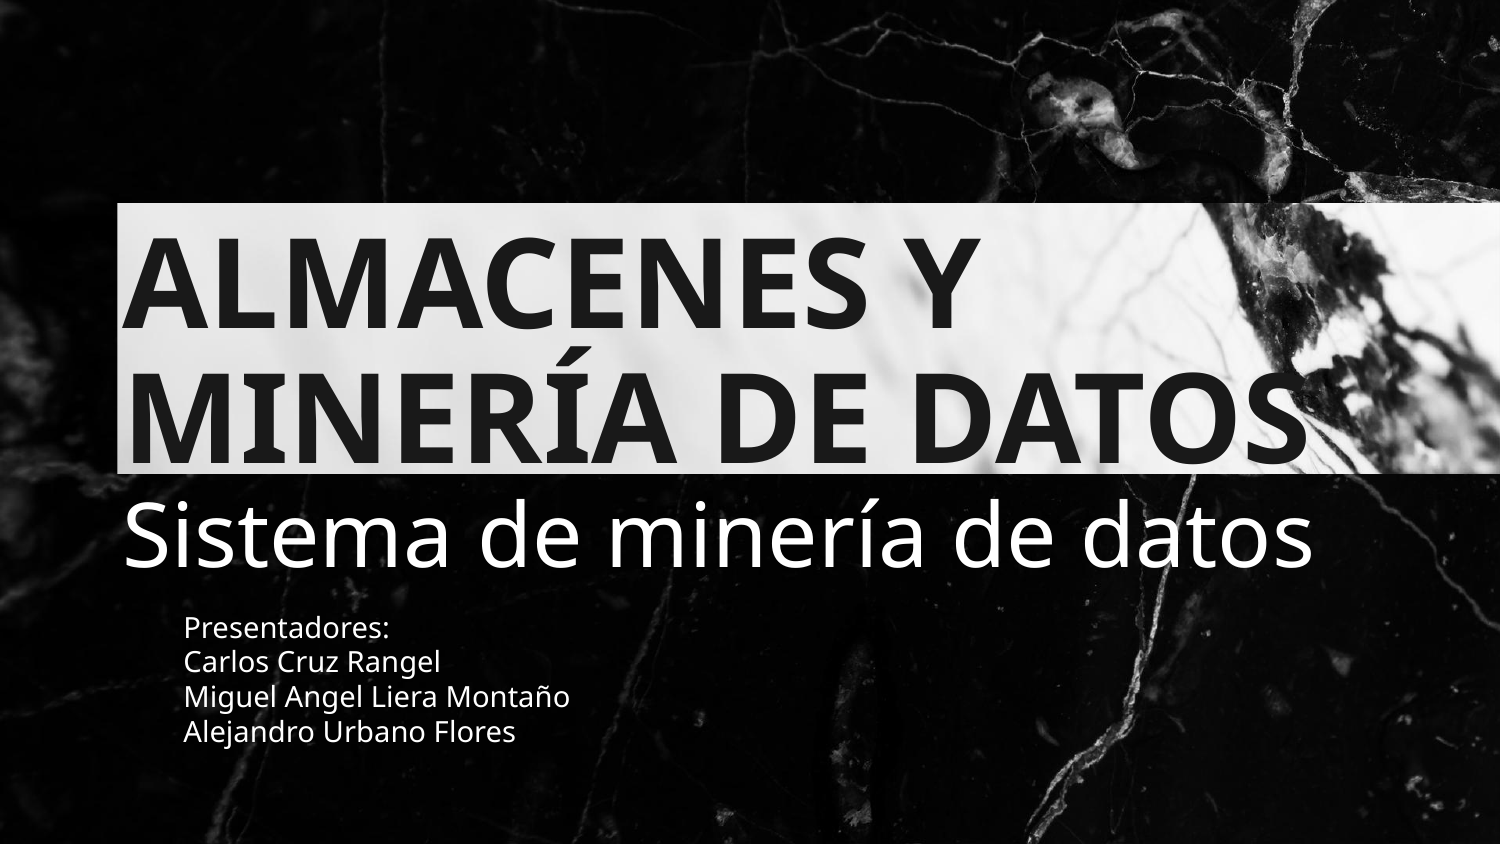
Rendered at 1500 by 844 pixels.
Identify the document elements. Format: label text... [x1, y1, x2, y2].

picture [0, 0, 1500, 844]
subtitle Presentadores: Carlos Cruz Rangel Miguel Angel Liera Montaño Alejandro Urbano Flores [168, 610, 922, 782]
title ALMACENES Y MINERÍA DE DATOS Sistema de minería de datos [107, 117, 1344, 603]
